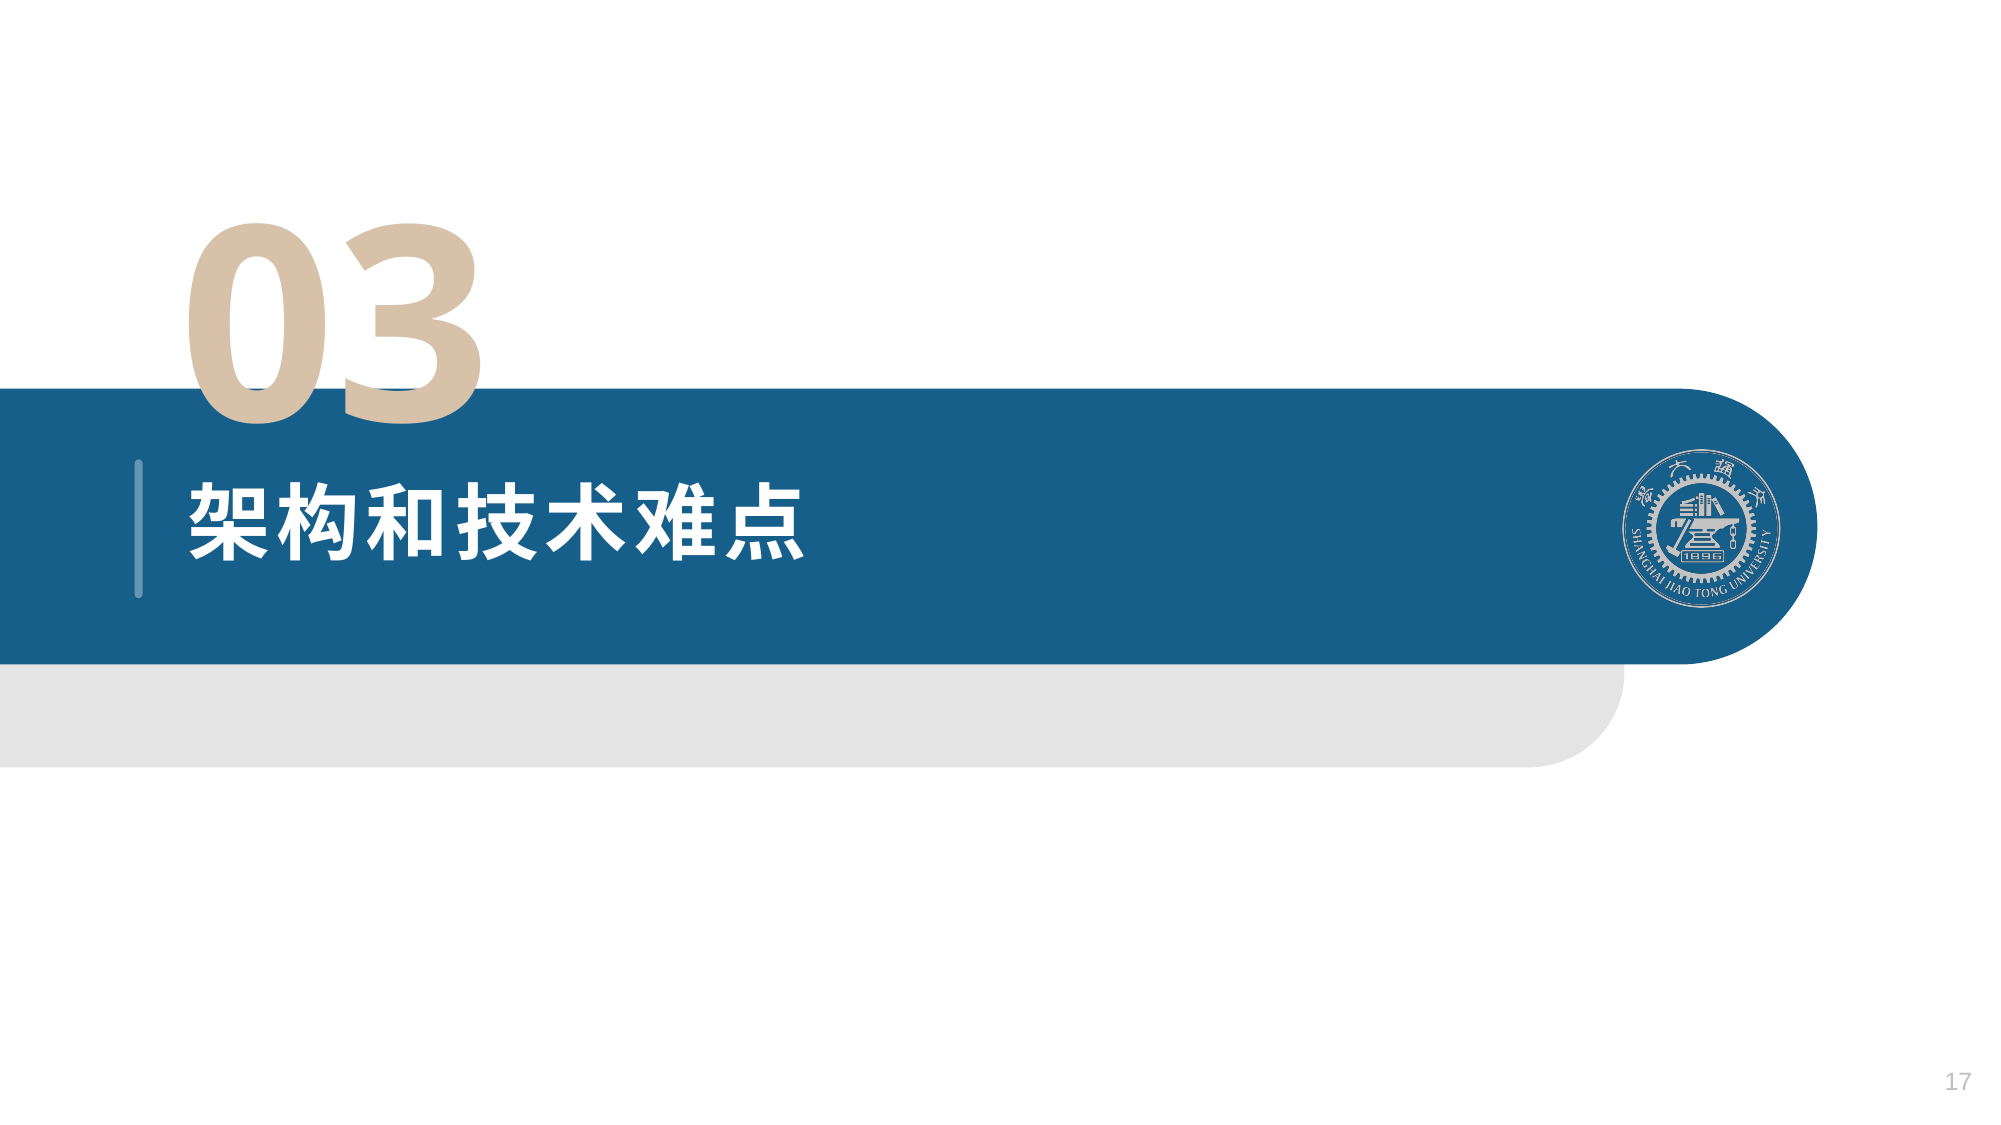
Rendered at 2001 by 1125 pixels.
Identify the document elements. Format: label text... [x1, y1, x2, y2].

title 架构和技术难点 [172, 467, 1858, 587]
text_box [134, 488, 143, 599]
slide_number 17 [1817, 1052, 1988, 1109]
text_box 03 [56, 141, 616, 488]
